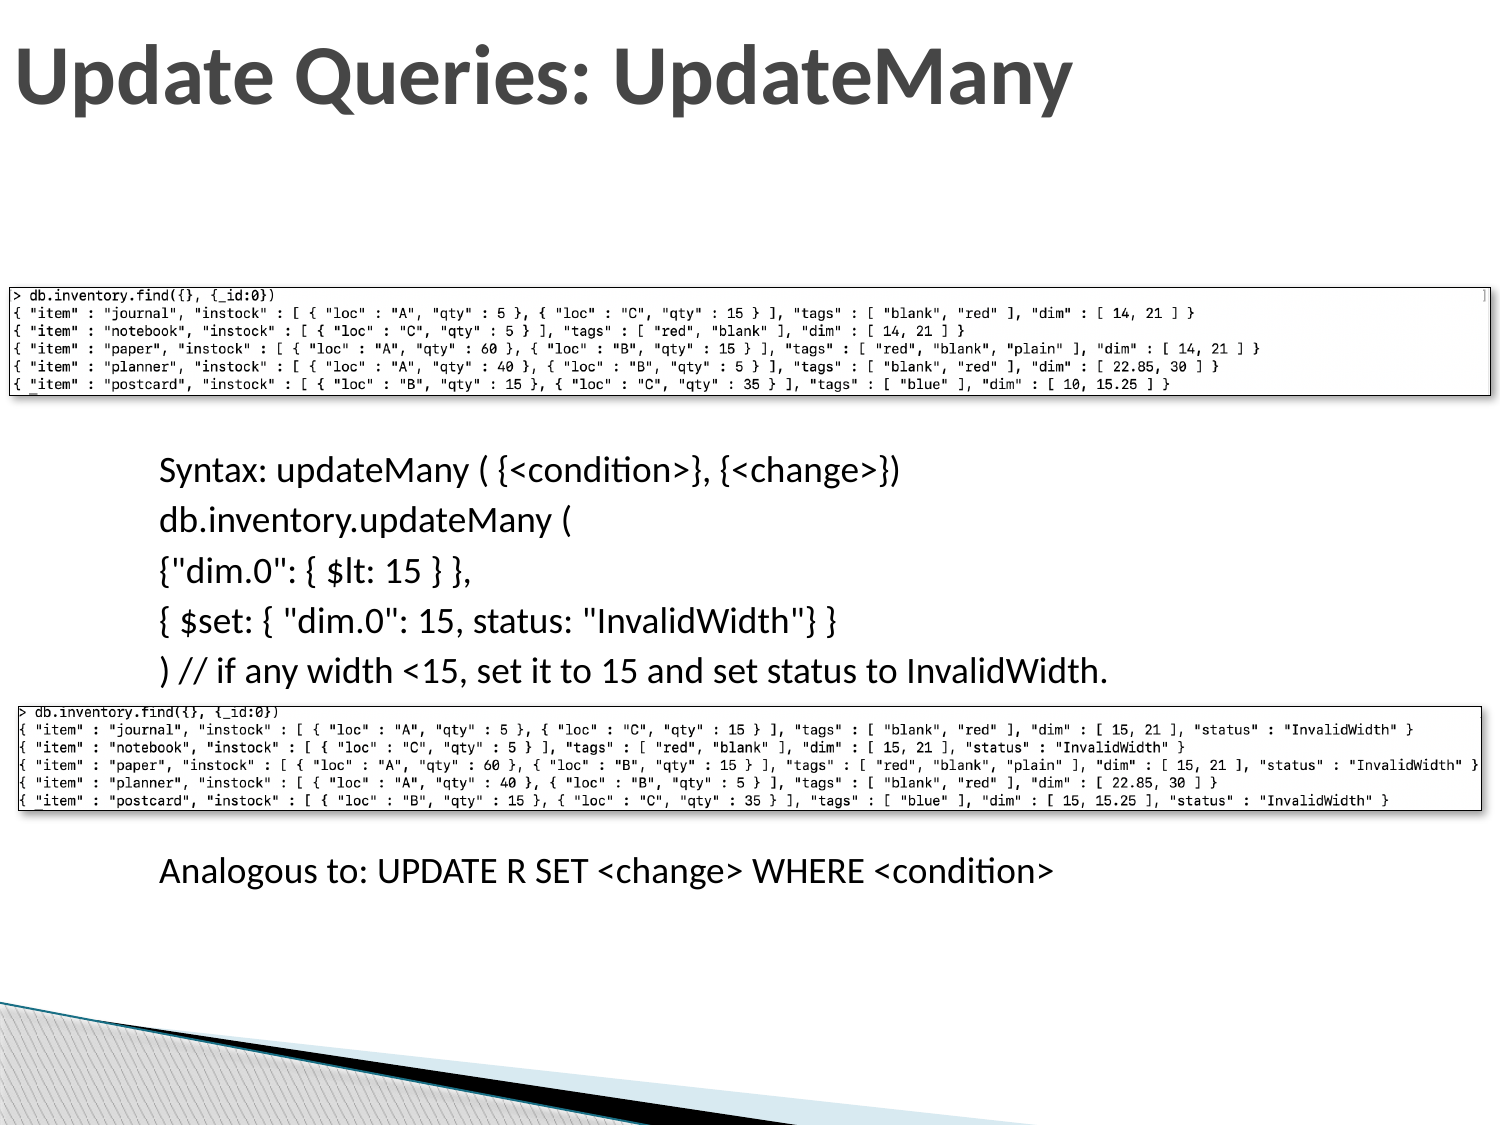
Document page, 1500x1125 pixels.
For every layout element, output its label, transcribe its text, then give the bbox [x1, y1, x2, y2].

title Update Queries: UpdateMany [0, 0, 1350, 141]
picture [8, 287, 1491, 396]
list Syntax: updateMany ( {<condition>}, {<change>}) db.inventory.updateMany ( {"dim.0": { $lt: 15 } }, { $set: { "dim.0": 15, status: "InvalidWidth"} } ) // if any width <15, set it to 15 and set status to InvalidWidth. Analogous to: UPDATE R SET <change> WHERE <condition> [80, 407, 1432, 703]
list Syntax: updateMany ( {<condition>}, {<change>}) db.inventory.updateMany ( {"dim.0": { $lt: 15 } }, { $set: { "dim.0": 15, status: "InvalidWidth"} } ) // if any width <15, set it to 15 and set status to InvalidWidth. Analogous to: UPDATE R SET <change> WHERE <condition> [80, 823, 1432, 901]
picture [18, 706, 1482, 811]
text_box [0, 1006, 633, 1125]
